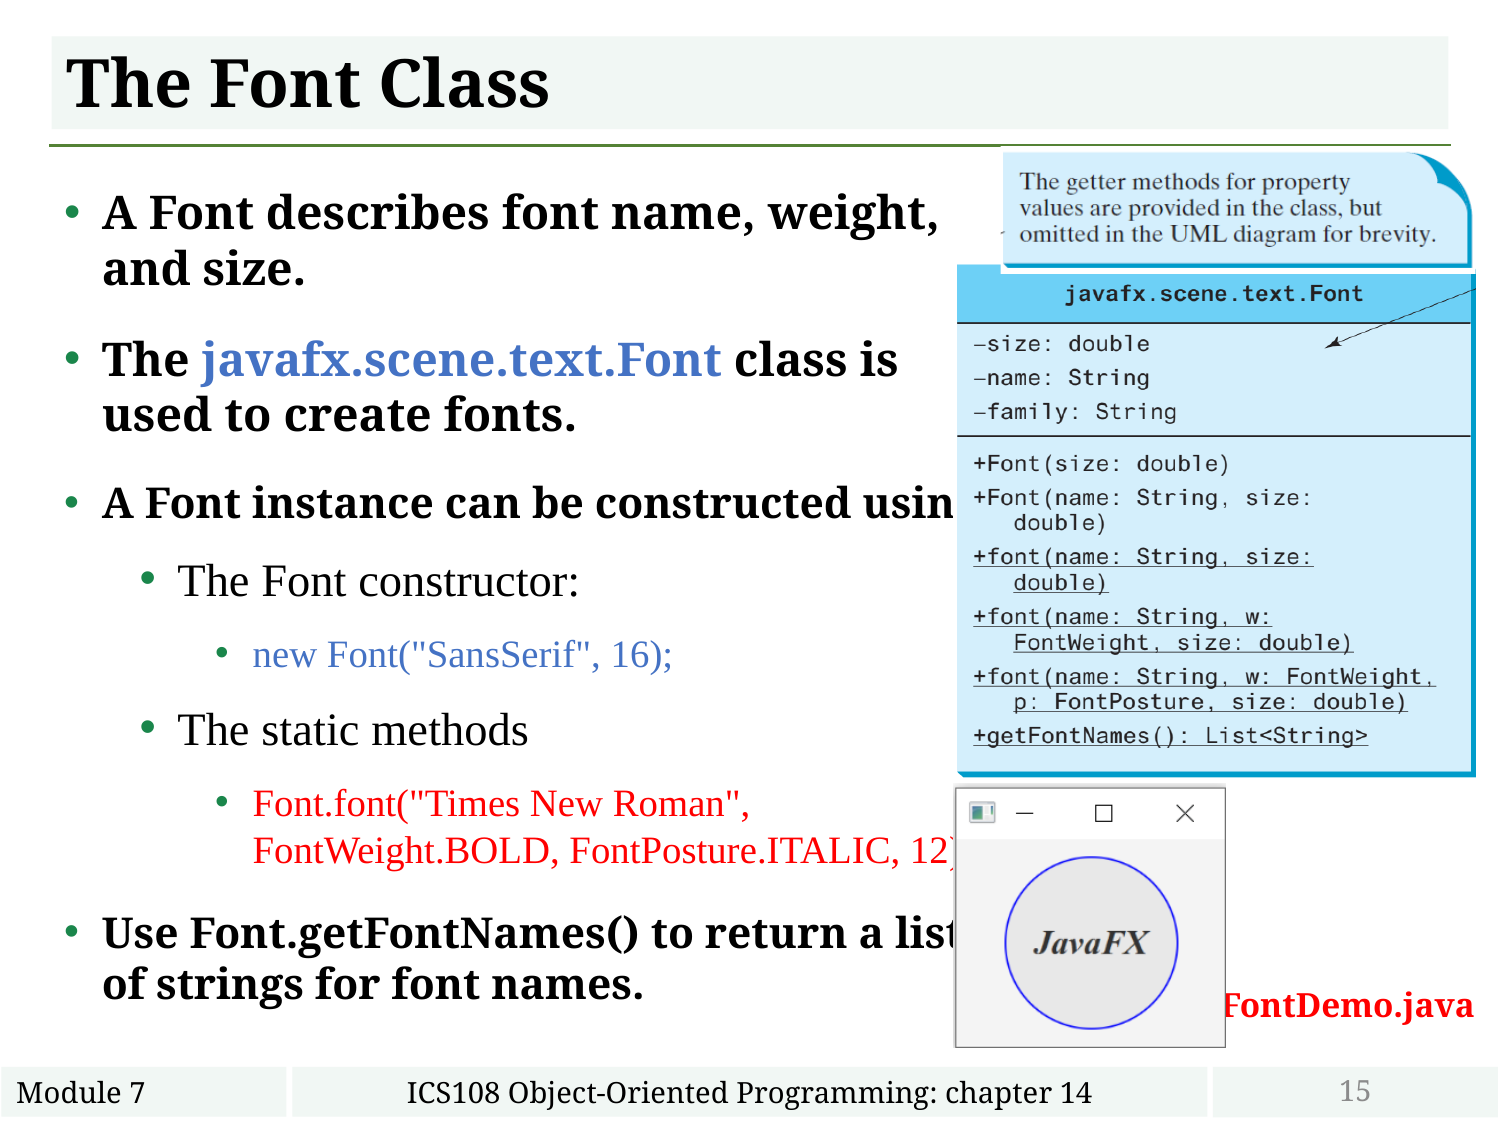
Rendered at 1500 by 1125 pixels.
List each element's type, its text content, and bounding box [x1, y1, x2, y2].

title The Font Class [51, 36, 1449, 130]
slide_number 15 [1212, 1066, 1498, 1118]
list A Font describes font name, weight, and size. The javafx.scene.text.Font class is used to create fonts. A Font instance can be constructed using The Font constructor: new Font("SansSerif", 16); The static methods Font.font("Times New Roman", FontWeight.BOLD, FontPosture.ITALIC, 12); Use Font.getFontNames() to return a list of strings for font names. [49, 175, 1001, 1026]
picture [953, 783, 1226, 1048]
picture [953, 146, 1476, 780]
text_box FontDemo.java [1226, 977, 1491, 1032]
